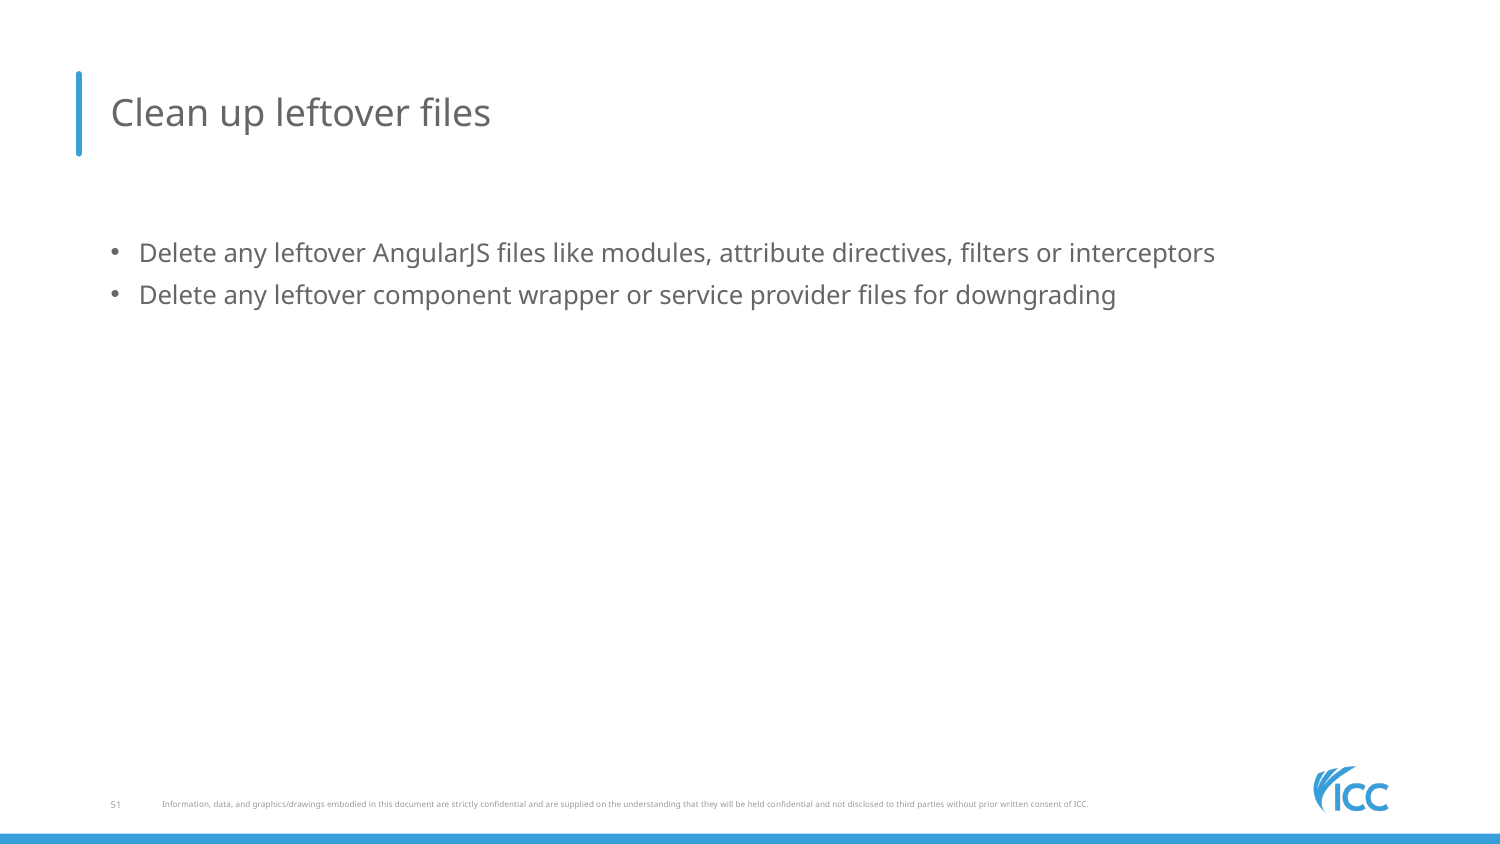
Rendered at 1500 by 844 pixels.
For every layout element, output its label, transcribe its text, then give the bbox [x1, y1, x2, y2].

picture [1312, 765, 1390, 814]
title Clean up leftover files [95, 53, 1390, 176]
slide_number 51 [95, 783, 156, 829]
list Delete any leftover AngularJS files like modules, attribute directives, filters or interceptors Delete any leftover component wrapper or service provider files for downgrading [95, 224, 1390, 760]
